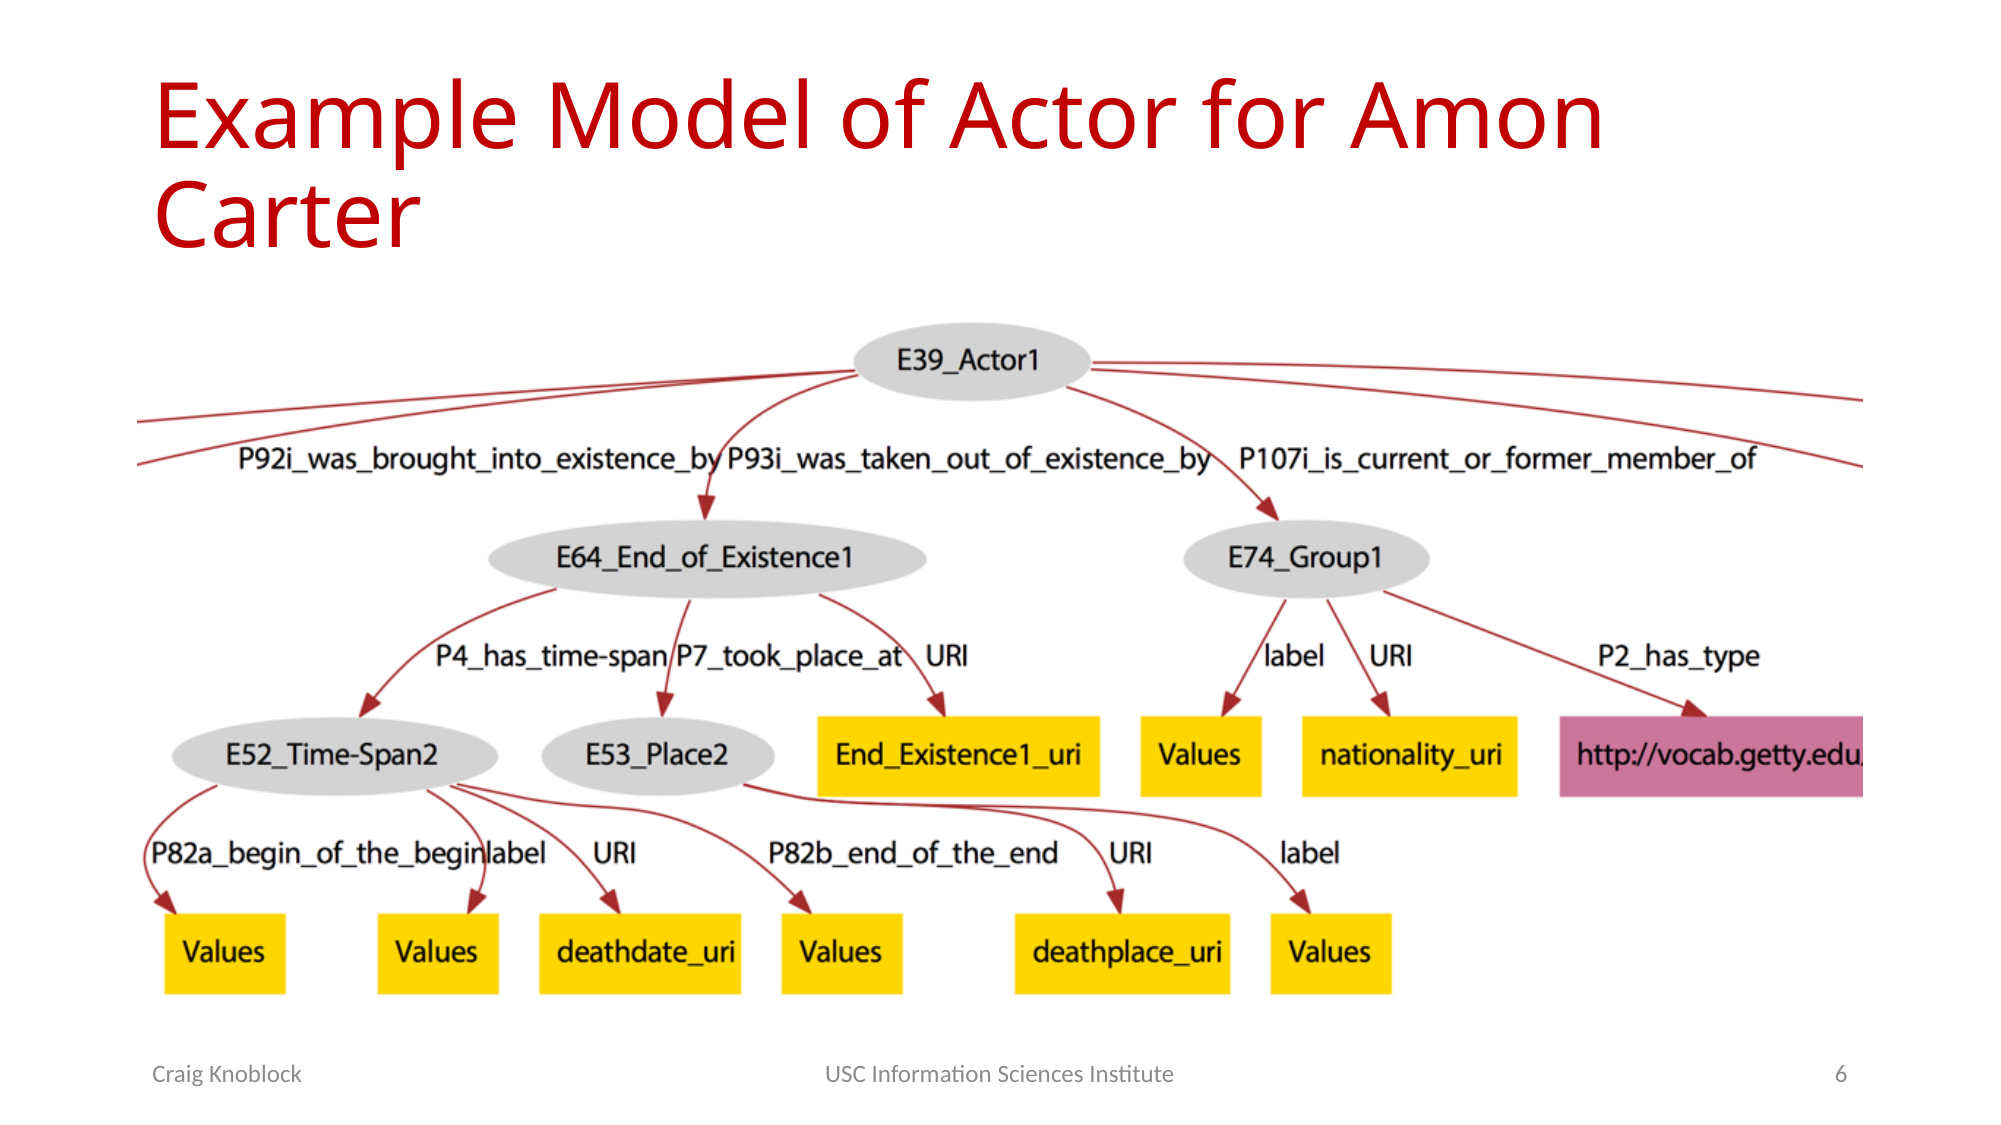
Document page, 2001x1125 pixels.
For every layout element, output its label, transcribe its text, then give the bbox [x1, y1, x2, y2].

slide_number 6 [1412, 1042, 1863, 1103]
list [137, 310, 1863, 1003]
footer USC Information Sciences Institute [662, 1042, 1338, 1103]
slide_number Craig Knoblock [137, 1042, 588, 1103]
title Example Model of Actor for Amon Carter [137, 59, 1863, 278]
